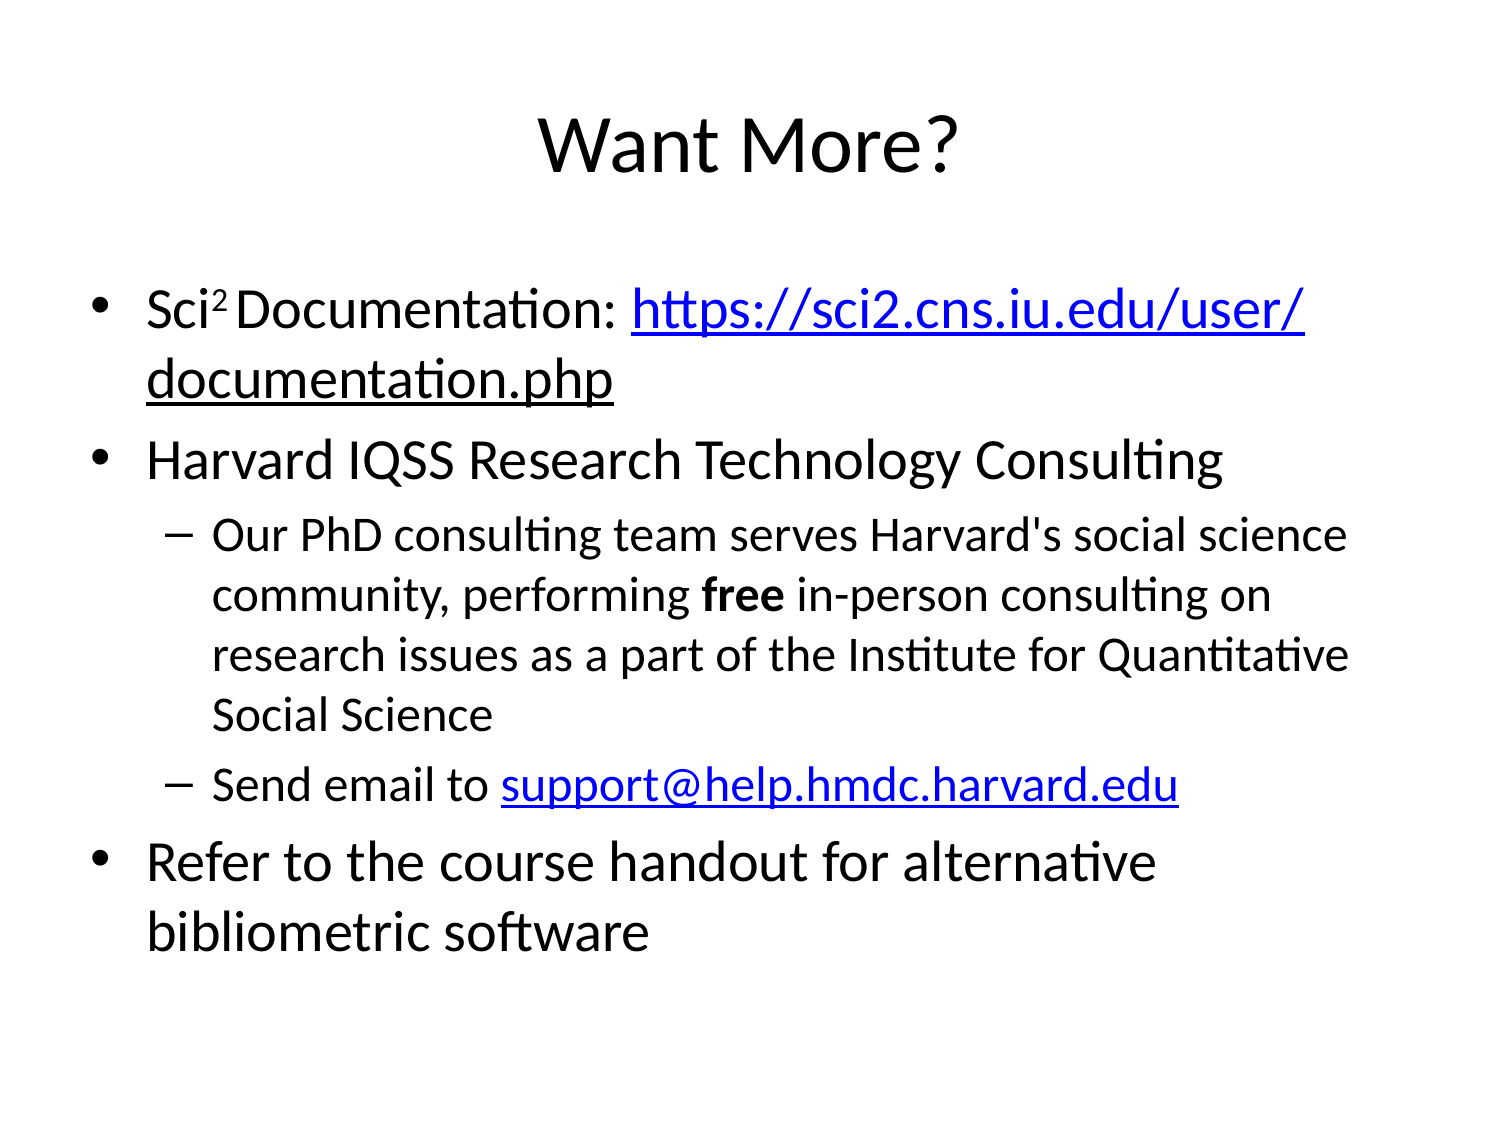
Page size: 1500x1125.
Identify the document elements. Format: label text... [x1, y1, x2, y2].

title Want More? [75, 45, 1425, 233]
list Sci2 Documentation: https://sci2.cns.iu.edu/user/documentation.php Harvard IQSS Research Technology Consulting Our PhD consulting team serves Harvard's social science community, performing free in-person consulting on research issues as a part of the Institute for Quantitative Social Science Send email to support@help.hmdc.harvard.edu Refer to the course handout for alternative bibliometric software [75, 262, 1425, 1005]
